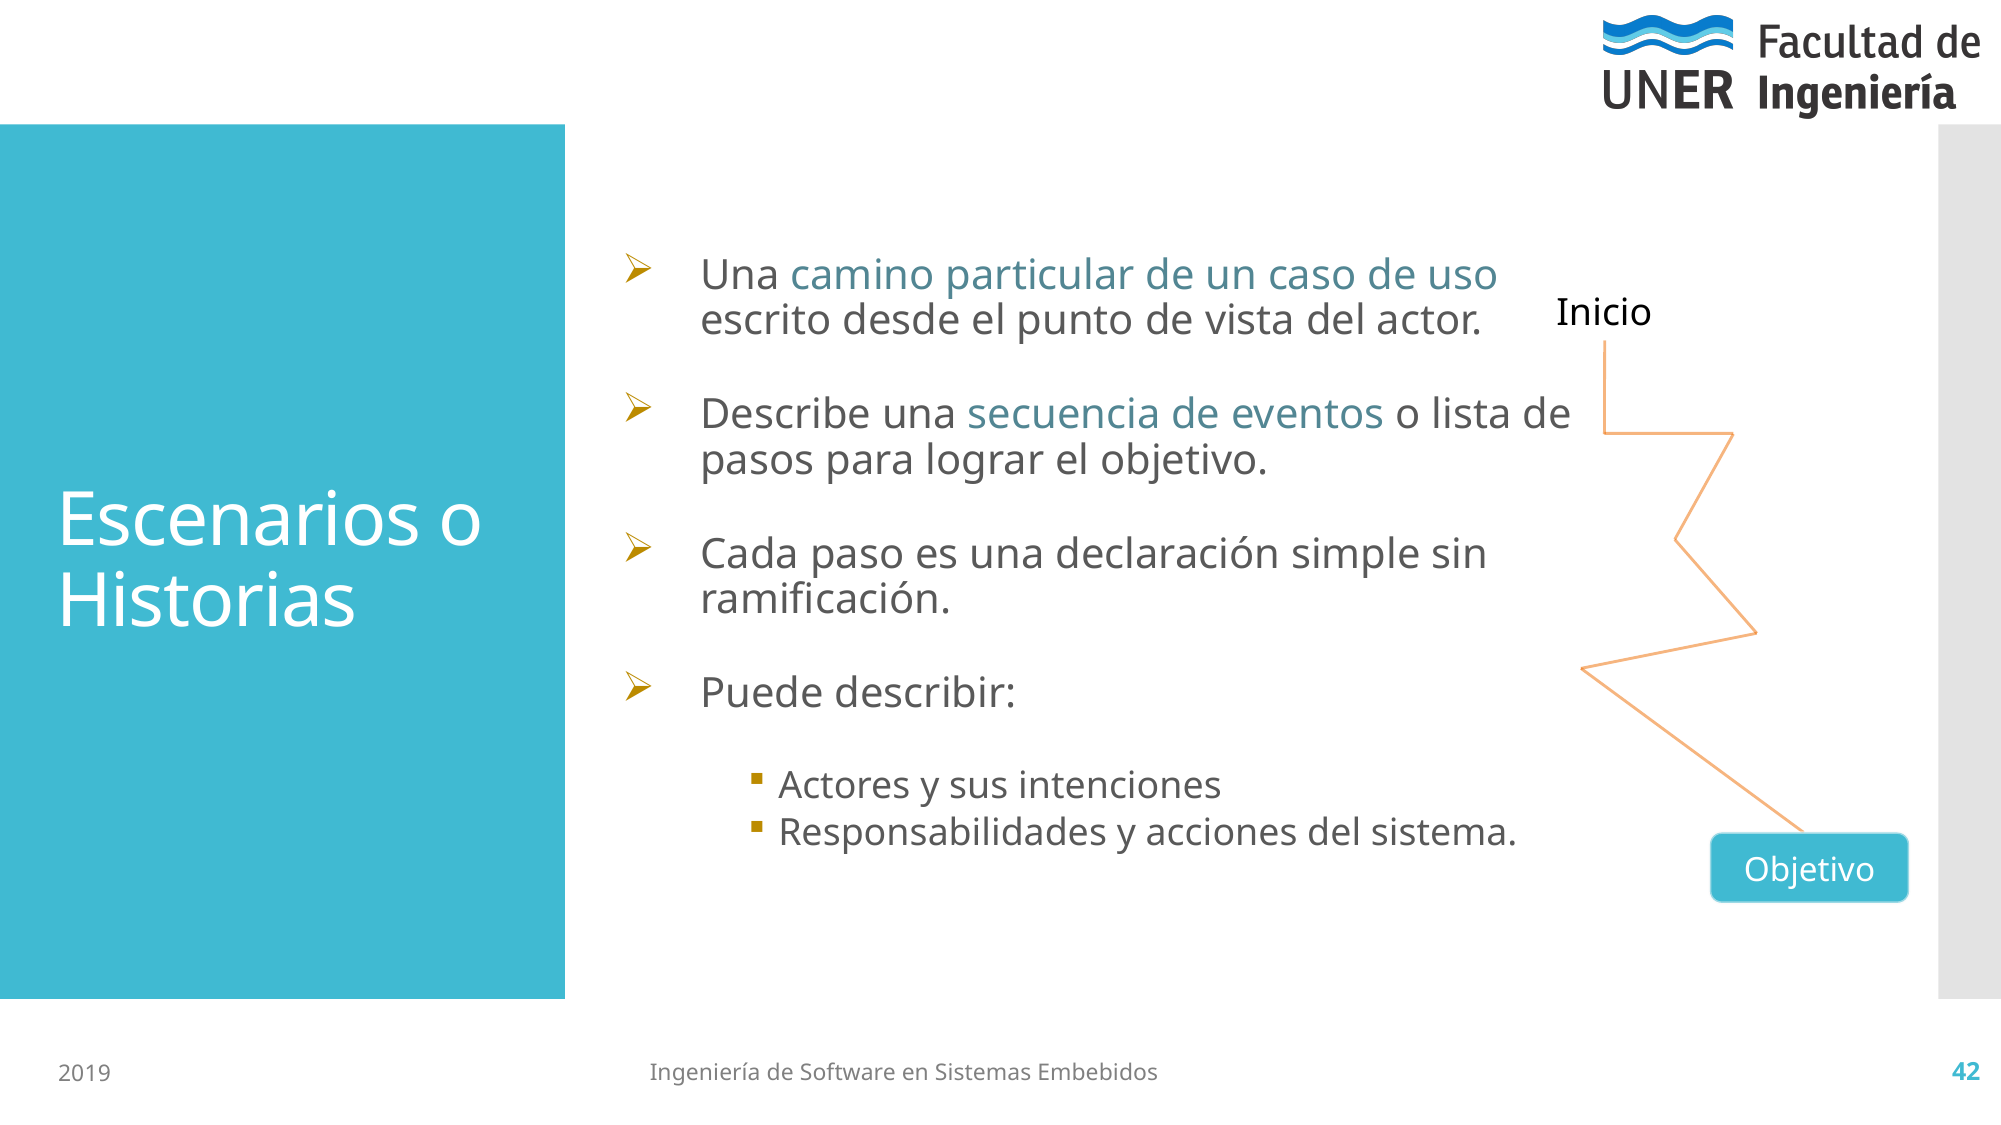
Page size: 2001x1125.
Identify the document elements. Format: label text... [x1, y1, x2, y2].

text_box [1580, 668, 1804, 833]
slide_number 2019 [43, 1042, 493, 1103]
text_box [1651, 457, 1757, 517]
title Escenarios o Historias [41, 184, 525, 940]
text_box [1668, 545, 1763, 628]
footer Ingeniería de Software en Sistemas Embebidos [634, 1042, 1605, 1103]
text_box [1580, 632, 1758, 668]
list Una camino particular de un caso de uso escrito desde el punto de vista del actor. Describe una secuencia de eventos o lista de pasos para lograr el objetivo. Cada paso es una declaración simple sin ramificación. Puede describir: Actores y sus intenciones Responsabilidades y acciones del sistema. [607, 222, 1592, 961]
picture [1587, 0, 1996, 134]
text_box Objetivo [1708, 831, 1911, 905]
slide_number 42 [1744, 1042, 1996, 1103]
text_box Inicio [1533, 280, 1676, 342]
